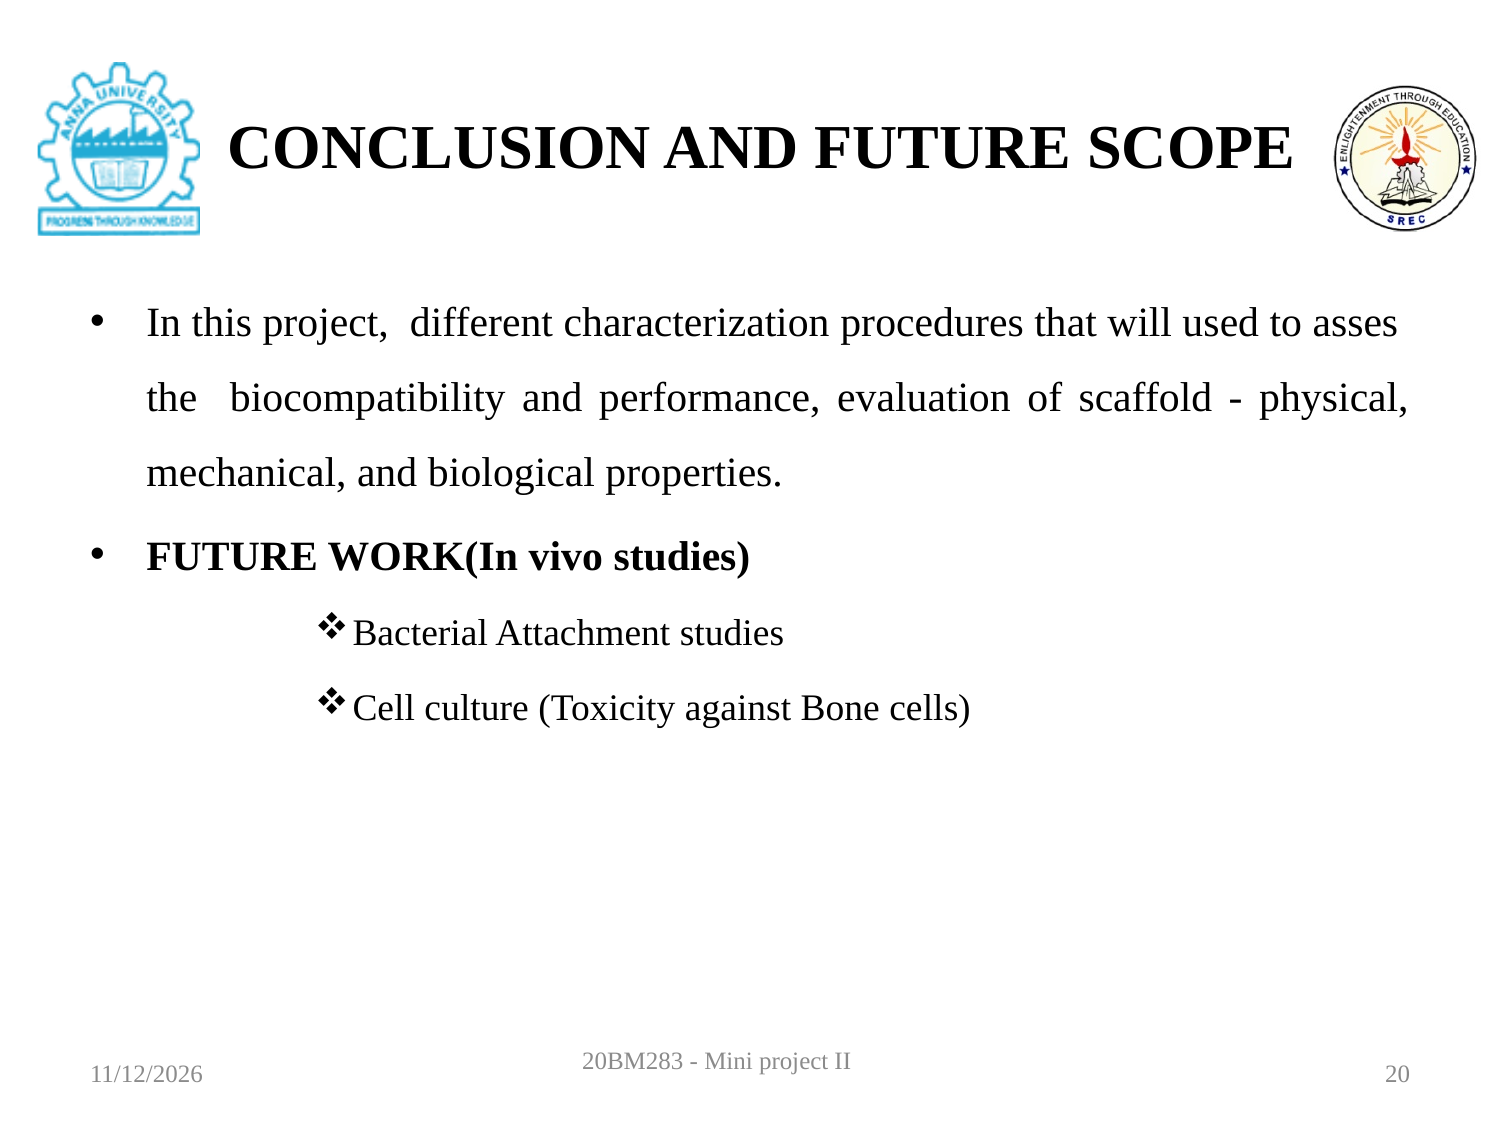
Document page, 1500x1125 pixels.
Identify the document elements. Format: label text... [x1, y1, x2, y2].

list In this project, different characterization procedures that will used to asses the biocompatibility and performance, evaluation of scaffold - physical, mechanical, and biological properties. FUTURE WORK(In vivo studies) Bacterial Attachment studies Cell culture (Toxicity against Bone cells) [74, 262, 1426, 976]
picture [1324, 85, 1486, 232]
title CONCLUSION AND FUTURE SCOPE [87, 49, 1438, 238]
slide_number 20 [687, 1042, 1425, 1103]
picture [37, 62, 201, 236]
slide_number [75, 1042, 425, 1103]
footer 20BM283 - Mini project II [349, 1024, 1084, 1094]
